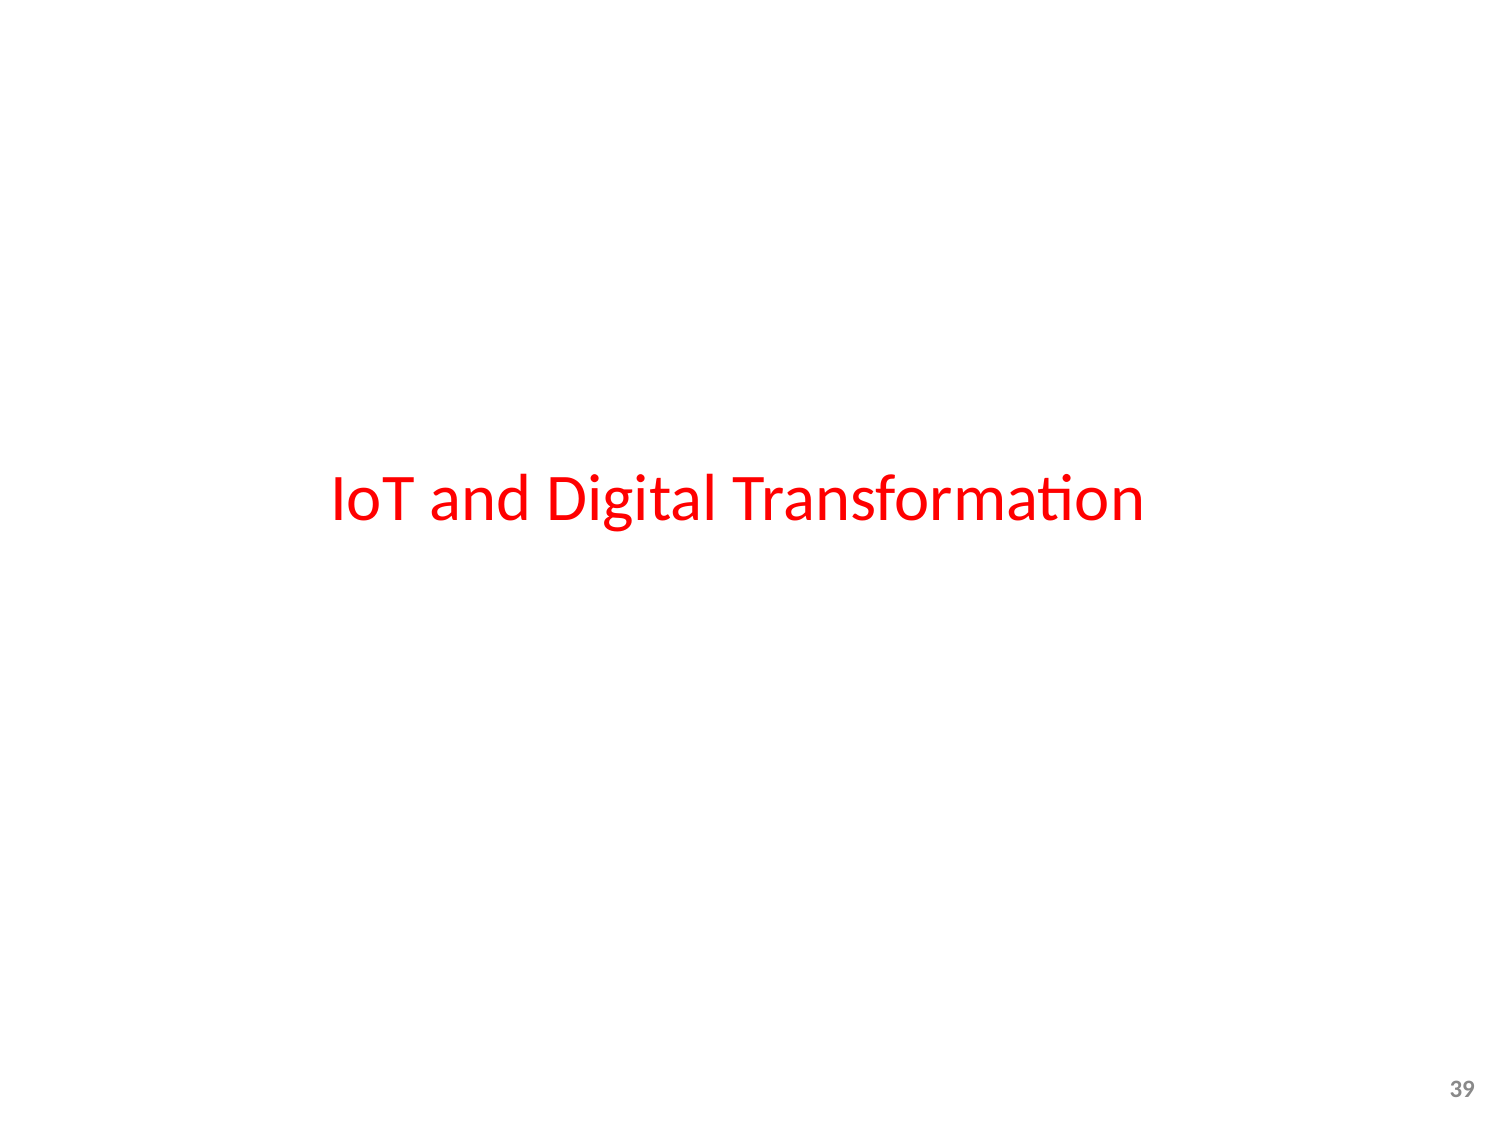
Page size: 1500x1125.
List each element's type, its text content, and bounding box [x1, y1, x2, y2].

title IoT and Digital Transformation [100, 373, 1376, 615]
